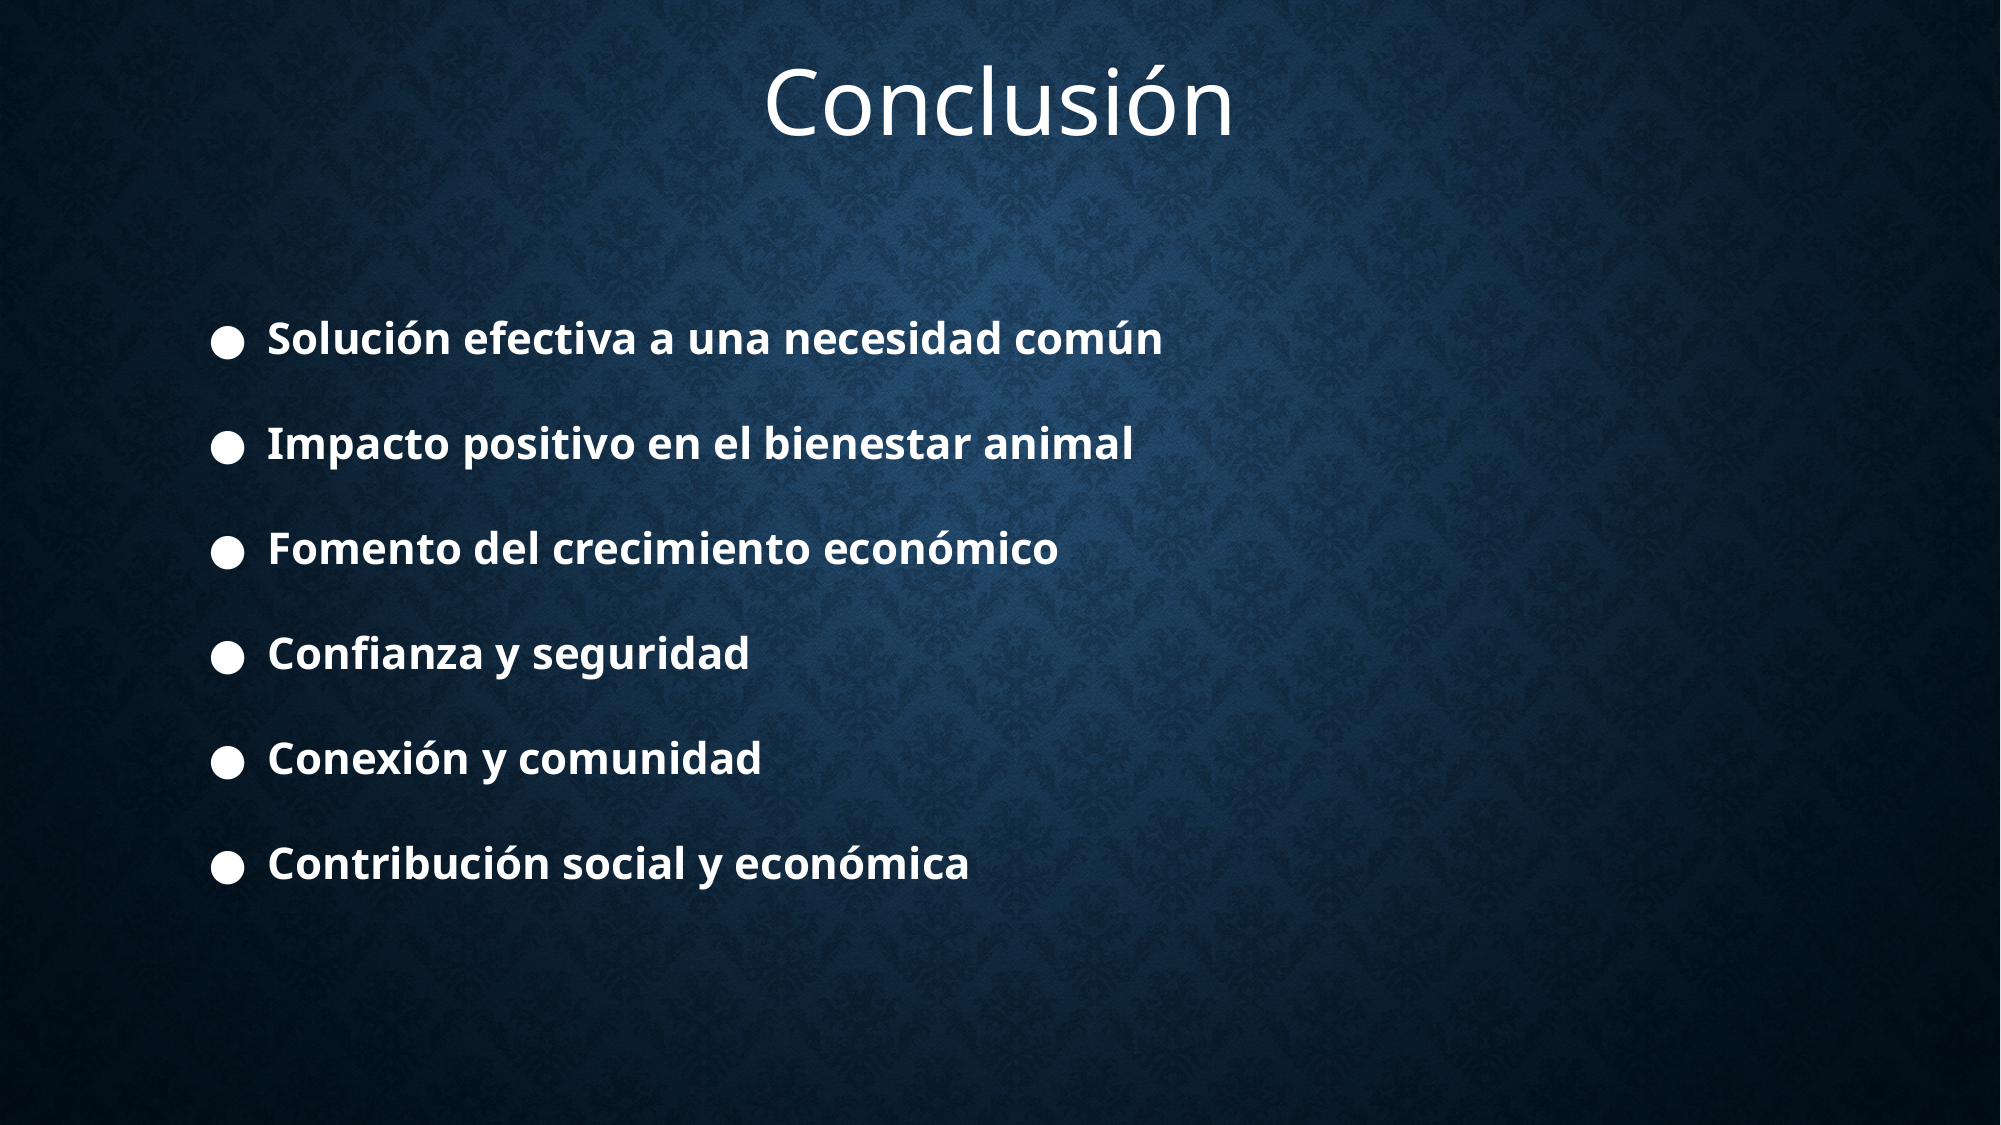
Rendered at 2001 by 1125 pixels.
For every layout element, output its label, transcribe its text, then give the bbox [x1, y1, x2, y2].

picture [0, 0, 2001, 1125]
text_box Solución efectiva a una necesidad común Impacto positivo en el bienestar animal Fomento del crecimiento económico Confianza y seguridad Conexión y comunidad Contribución social y económica [177, 296, 1299, 904]
text_box Conclusión [415, 36, 1585, 162]
